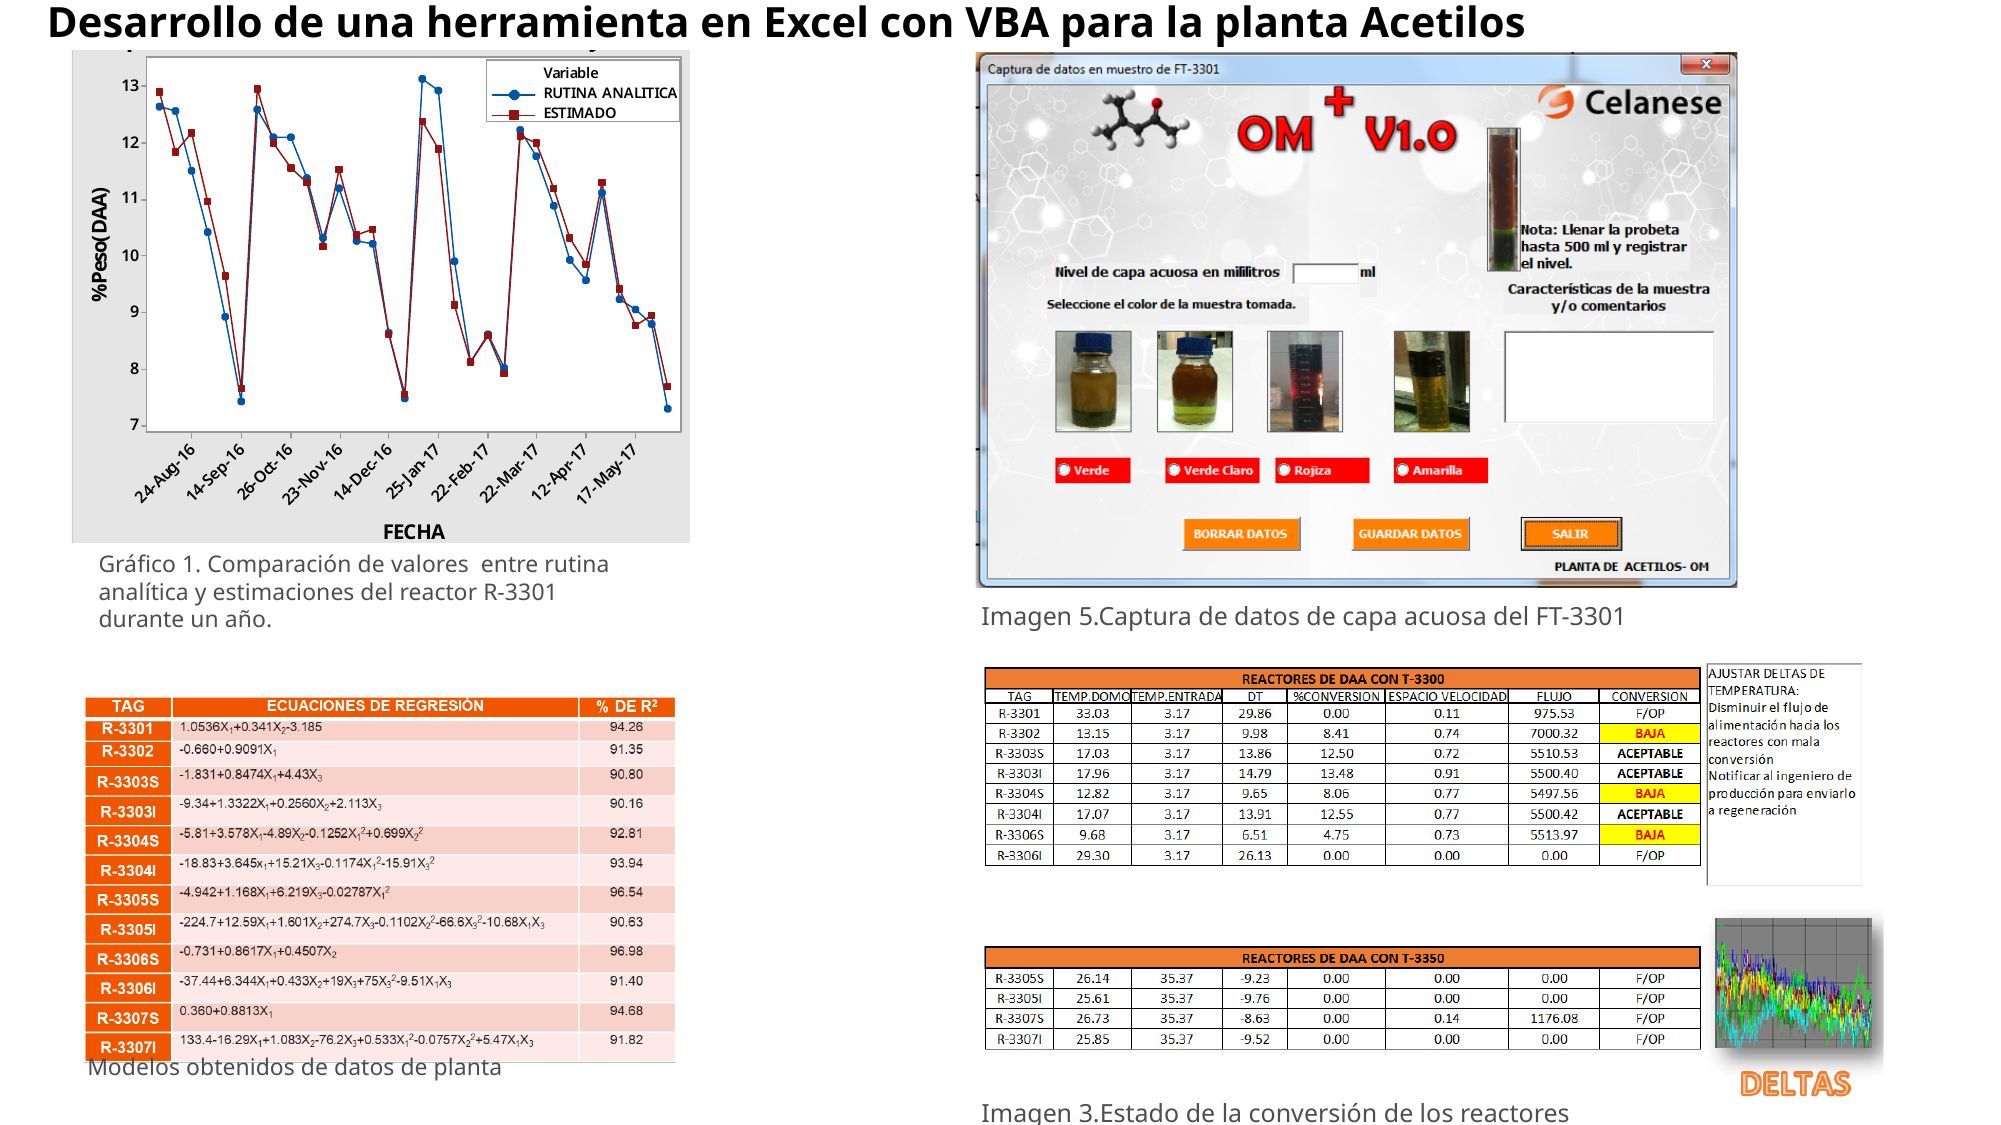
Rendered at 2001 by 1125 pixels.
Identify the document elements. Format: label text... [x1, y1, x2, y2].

title Desarrollo de una herramienta en Excel con VBA para la planta Acetilos [31, 0, 1738, 78]
picture [71, 50, 691, 544]
picture [952, 657, 1885, 1101]
text_box Modelos obtenidos de datos de planta [72, 1045, 729, 1088]
picture [83, 691, 679, 1068]
text_box Gráfico 1. Comparación de valores entre rutina analítica y estimaciones del reactor R-3301 durante un año. [83, 544, 644, 632]
text_box Imagen 3.Estado de la conversión de los reactores [966, 1101, 1738, 1125]
text_box Imagen 5.Captura de datos de capa acuosa del FT-3301 [966, 593, 1751, 652]
picture [975, 51, 1738, 588]
